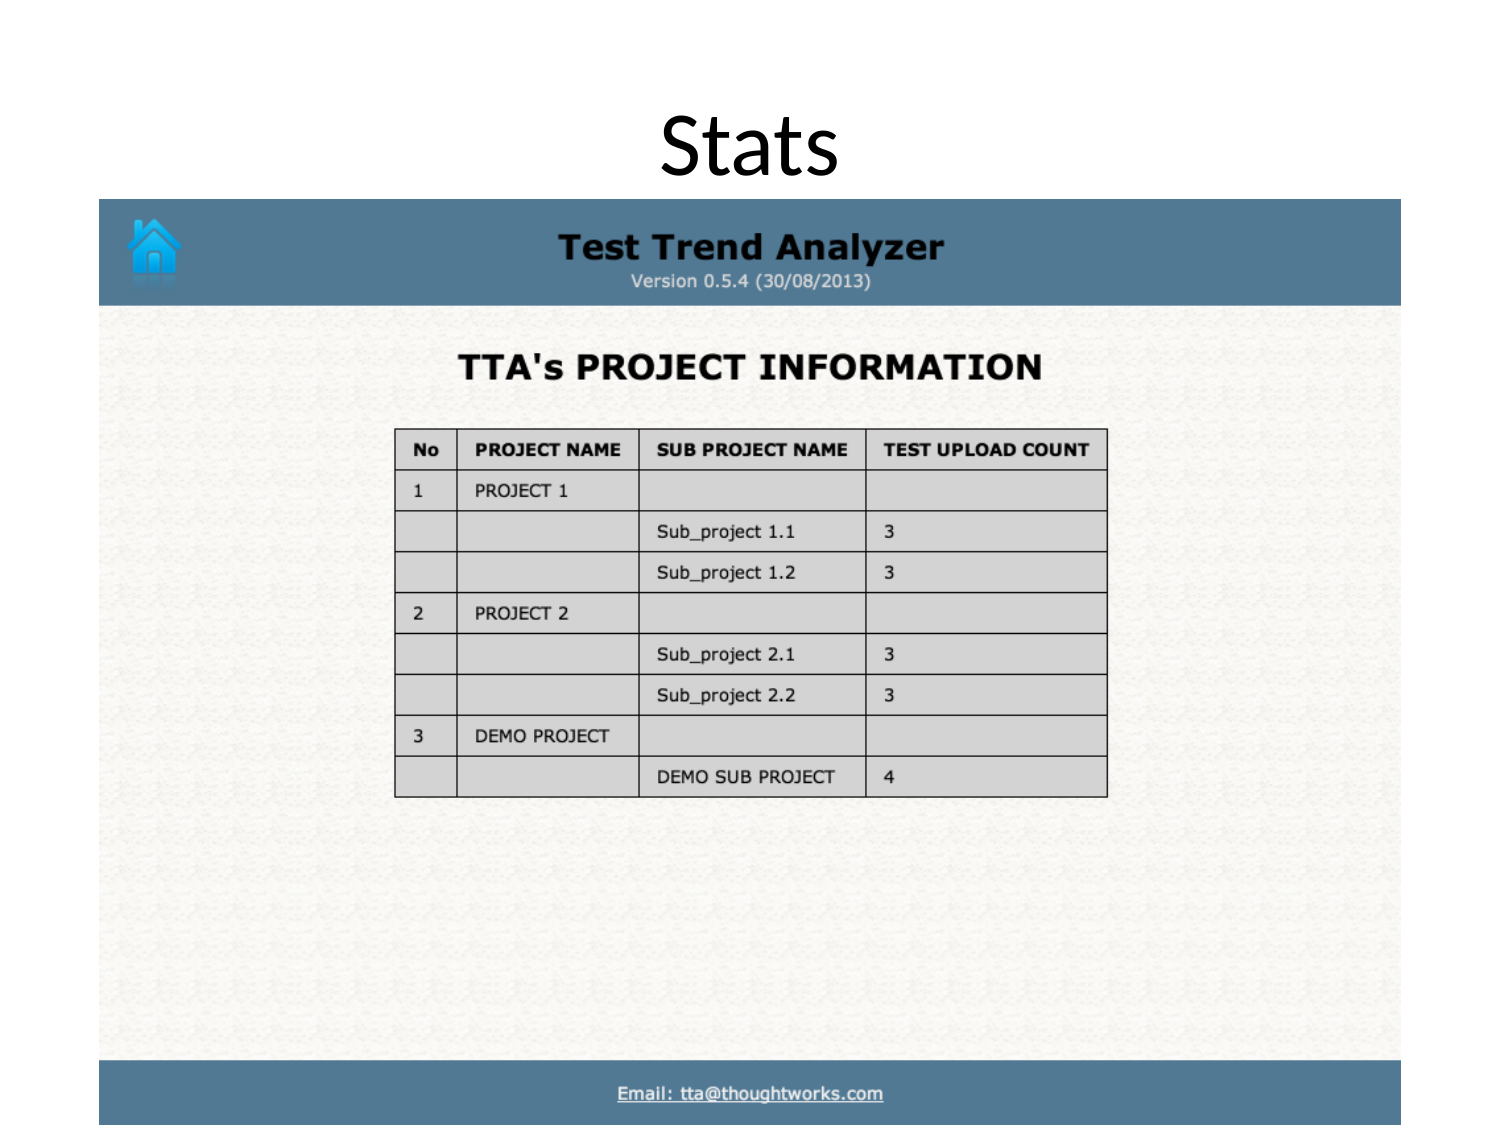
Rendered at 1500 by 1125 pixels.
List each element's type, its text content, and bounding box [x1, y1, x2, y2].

picture [98, 198, 1402, 1125]
title Stats [75, 45, 1425, 233]
